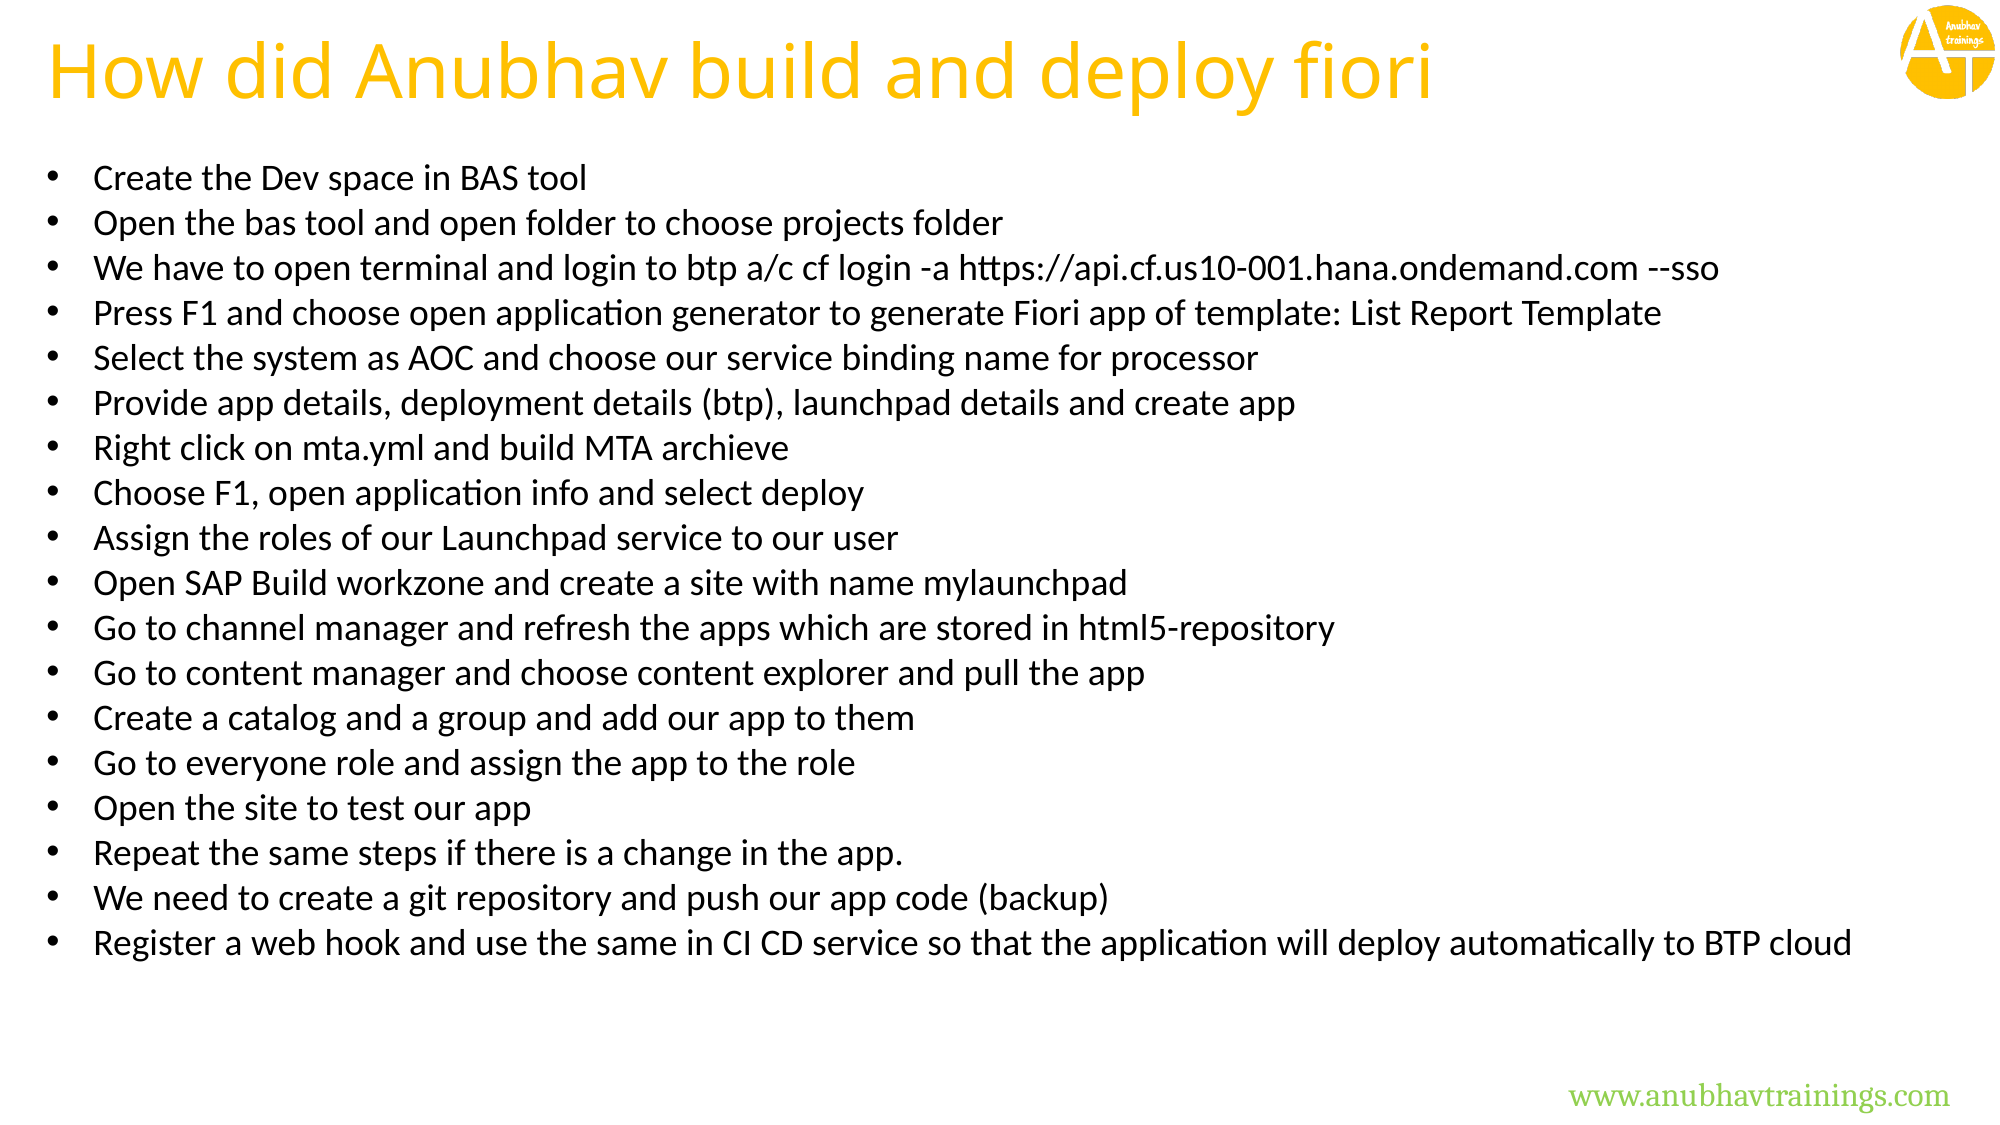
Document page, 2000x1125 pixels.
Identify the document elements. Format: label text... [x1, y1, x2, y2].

picture [1891, 0, 2000, 107]
text_box How did Anubhav build and deploy fiori [31, 15, 1874, 121]
text_box www.anubhavtrainings.com [1554, 1065, 2000, 1121]
text_box Create the Dev space in BAS tool Open the bas tool and open folder to choose projects folder We have to open terminal and login to btp a/c cf login -a https://api.cf.us10-001.hana.ondemand.com --sso Press F1 and choose open application generator to generate Fiori app of template: List Report Template Select the system as AOC and choose our service binding name for processor Provide app details, deployment details (btp), launchpad details and create app Right click on mta.yml and build MTA archieve Choose F1, open application info and select deploy Assign the roles of our Launchpad service to our user Open SAP Build workzone and create a site with name mylaunchpad Go to channel manager and refresh the apps which are stored in html5-repository Go to content manager and choose content explorer and pull the app Create a catalog and a group and add our app to them Go to everyone role and assign the app to the role Open the site to test our app Repeat the same steps if there is a change in the app. We need to create a git repository and push our app code (backup) Register a web hook and use the same in CI CD service so that the application will deploy automatically to BTP cloud [31, 145, 1969, 971]
